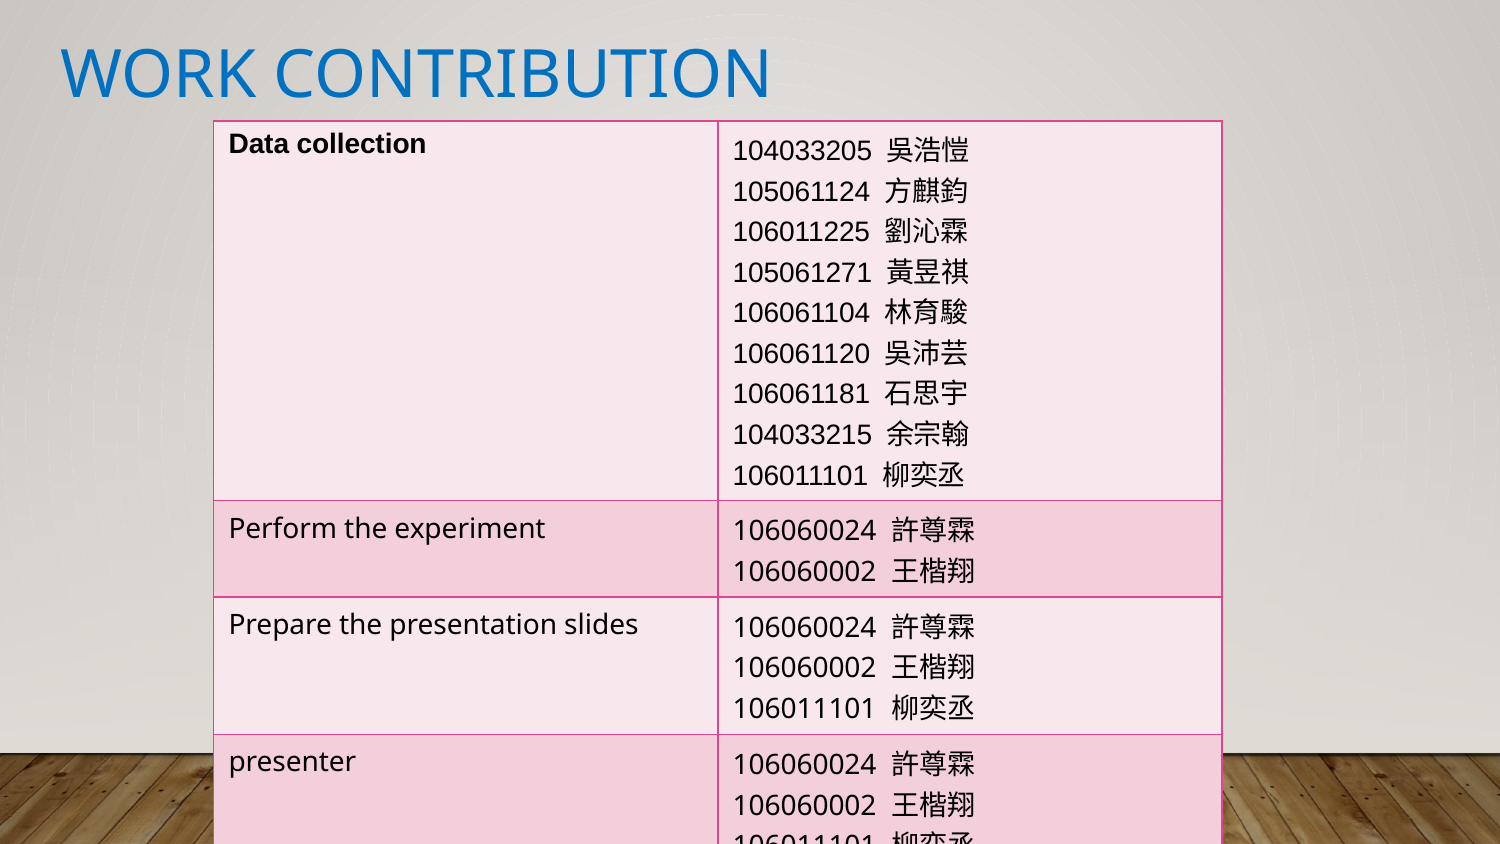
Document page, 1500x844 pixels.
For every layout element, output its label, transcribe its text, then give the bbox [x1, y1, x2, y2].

picture [0, 753, 213, 844]
table_cell 106060024 許尊霖 106060002 王楷翔 106011101 柳奕丞 [719, 735, 1221, 844]
table_cell 106060024 許尊霖 106060002 王楷翔 [719, 501, 1221, 596]
table_cell 106060024 許尊霖 106060002 王楷翔 106011101 柳奕丞 [719, 598, 1221, 734]
table_header Data collection [214, 122, 717, 500]
table_cell presenter [214, 735, 717, 844]
picture [1223, 753, 1500, 844]
table_cell Perform the experiment [214, 501, 717, 596]
title Work contribution [45, 16, 1443, 111]
table_header 104033205 吳浩愷 105061124 方麒鈞 106011225 劉沁霖 105061271 黃昱祺 106061104 林育駿 106061120 吳沛芸 106061181 石思宇 104033215 余宗翰 106011101 柳奕丞 [719, 122, 1221, 500]
table_cell Prepare the presentation slides [214, 598, 717, 734]
